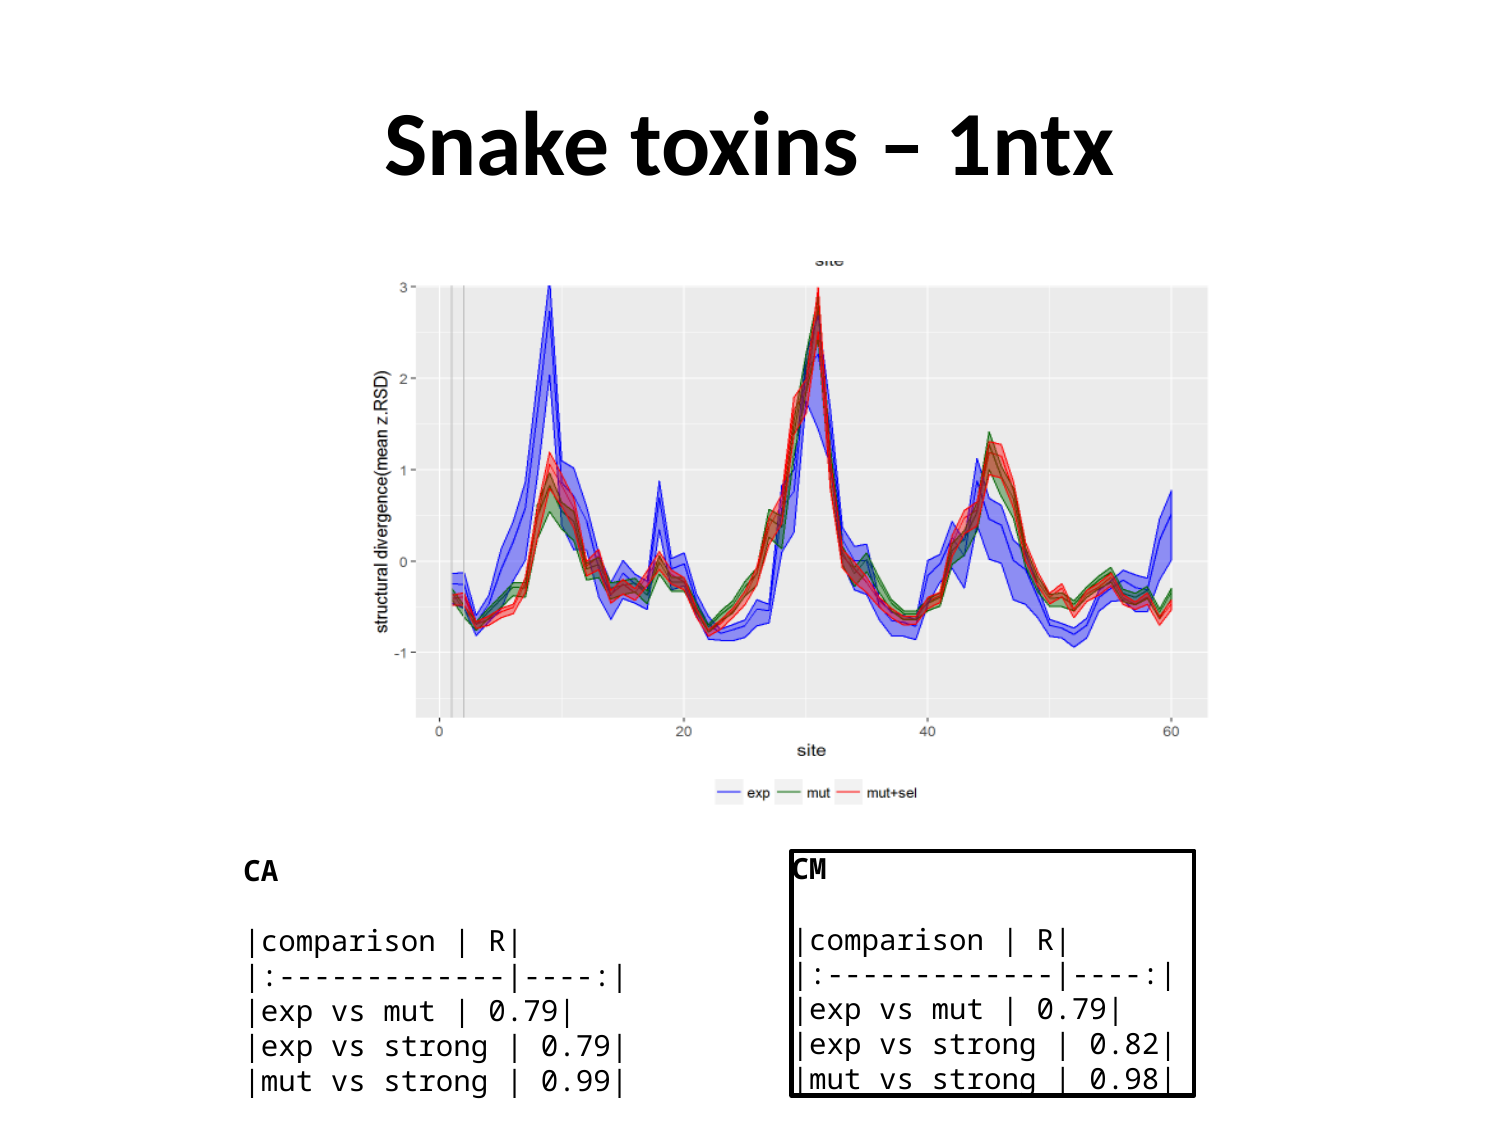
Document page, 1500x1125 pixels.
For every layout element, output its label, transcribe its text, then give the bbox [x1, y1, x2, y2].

title Snake toxins – 1ntx [75, 45, 1425, 233]
text_box CM |comparison | R| |:-------------|----:| |exp vs mut | 0.79| |exp vs strong | 0.82| |mut vs strong | 0.98| [789, 849, 1196, 1098]
text_box CA |comparison | R| |:-------------|----:| |exp vs mut | 0.79| |exp vs strong | 0.79| |mut vs strong | 0.99| [243, 851, 646, 1097]
picture [329, 260, 1252, 823]
